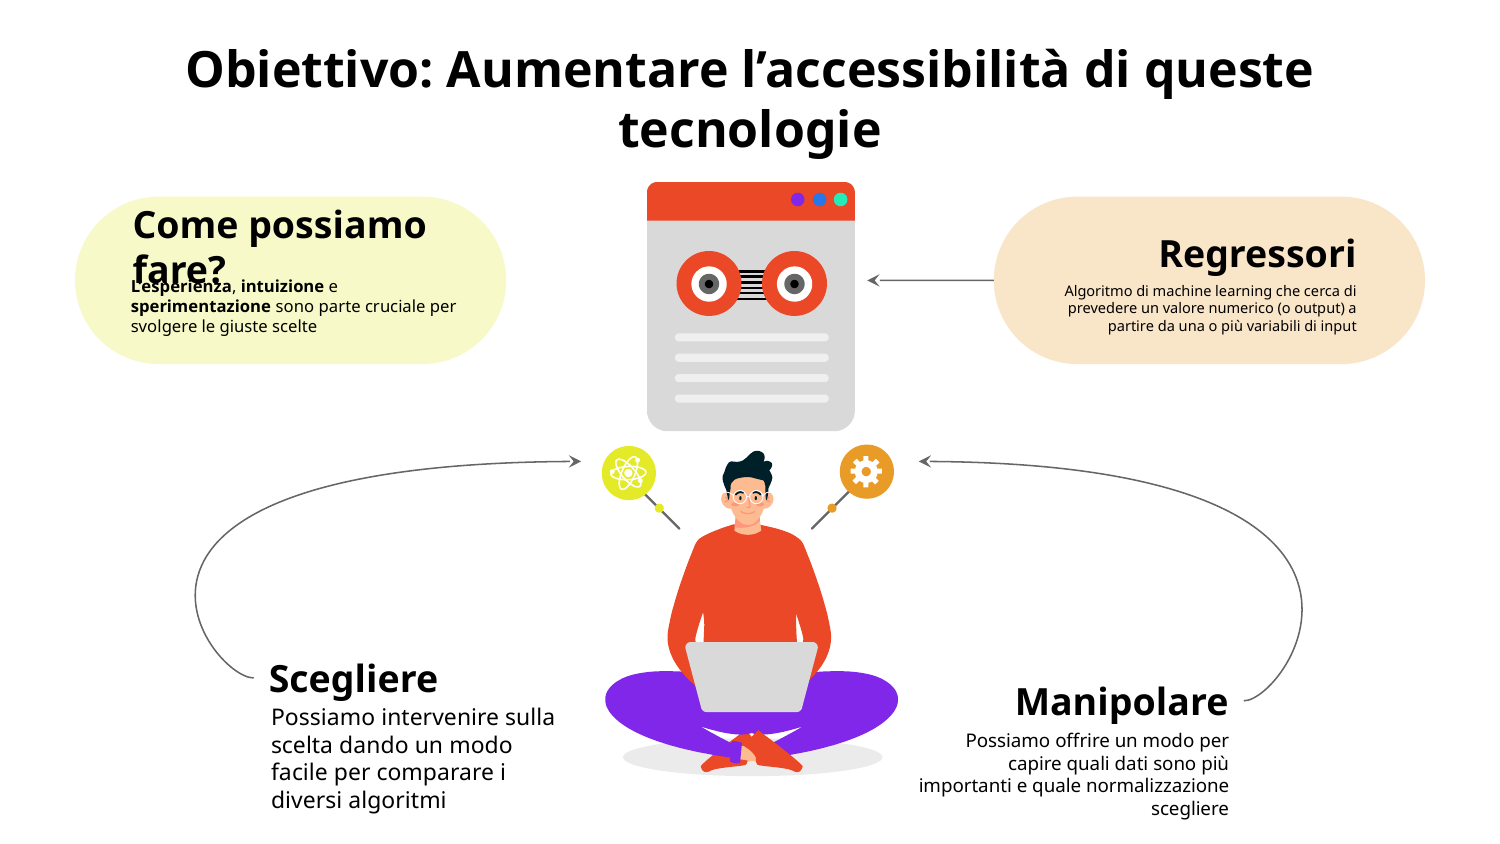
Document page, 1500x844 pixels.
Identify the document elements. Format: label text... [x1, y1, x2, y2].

text_box [993, 196, 1426, 365]
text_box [1046, 225, 1373, 336]
text_box [74, 196, 507, 365]
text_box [923, 461, 1245, 701]
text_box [115, 218, 473, 334]
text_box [895, 706, 1245, 810]
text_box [253, 685, 584, 795]
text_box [580, 181, 919, 777]
title Obiettivo: Aumentare l’accessibilità di queste tecnologie [75, 67, 1425, 129]
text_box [253, 461, 575, 679]
